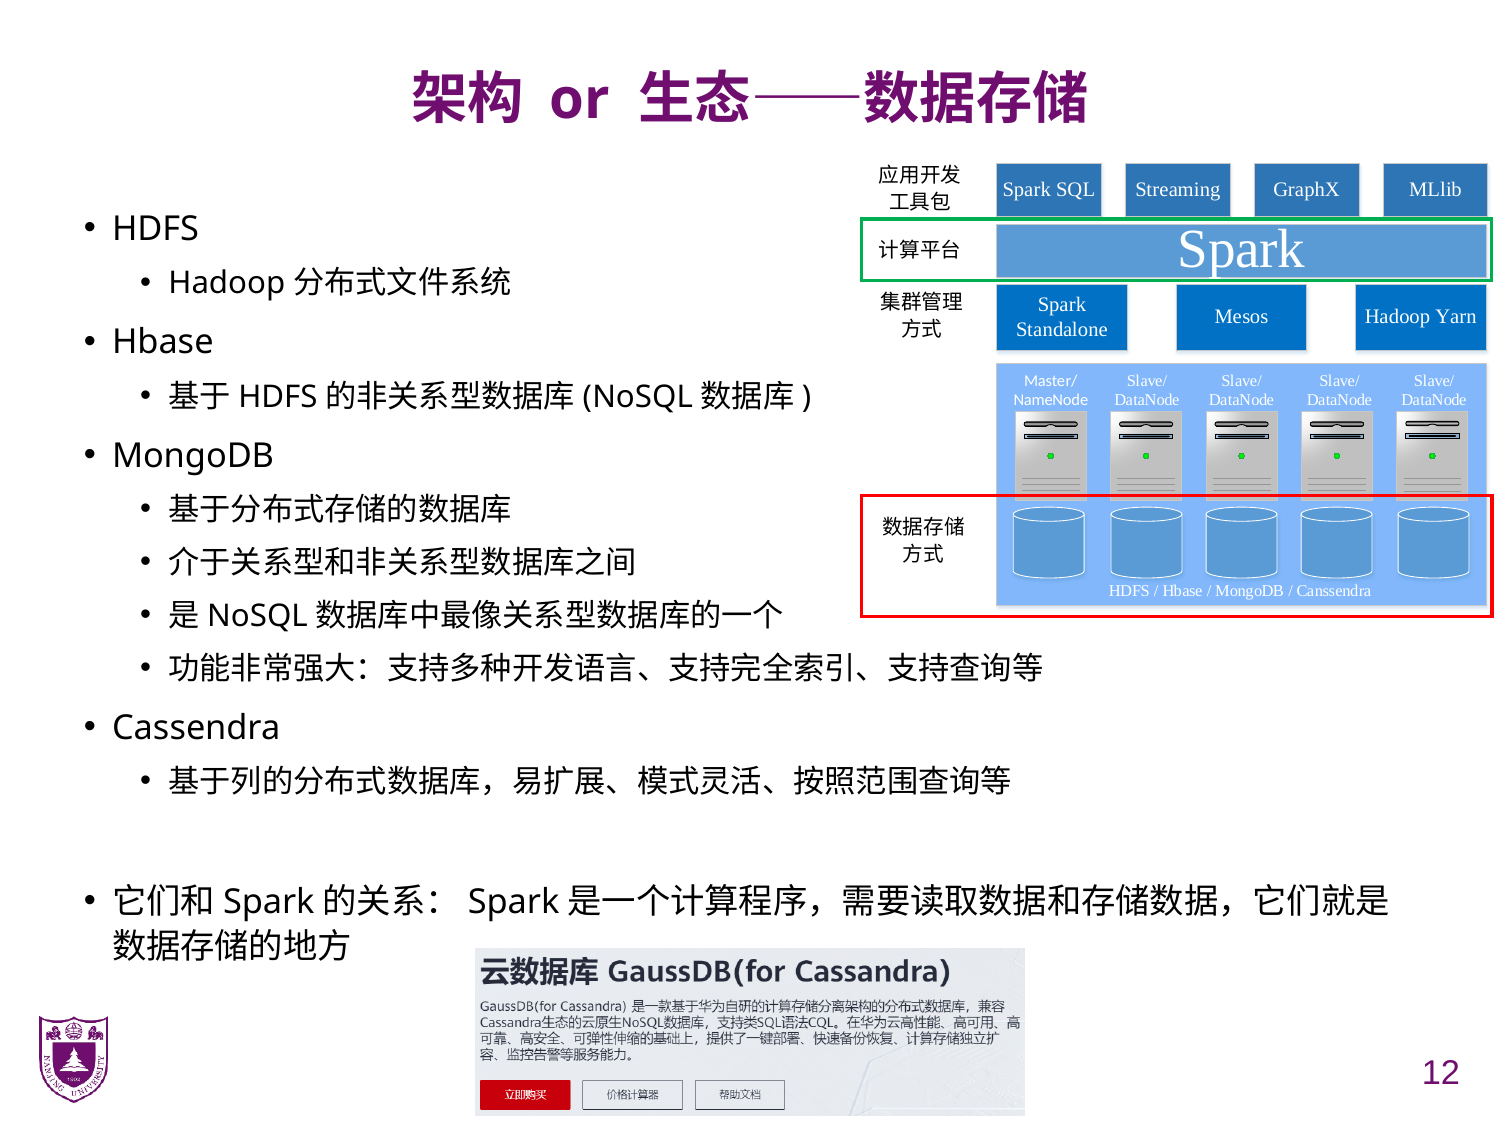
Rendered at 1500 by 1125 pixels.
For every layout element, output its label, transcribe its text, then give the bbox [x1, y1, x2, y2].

title 架构 or 生态——数据存储 [68, 47, 1431, 154]
slide_number 12 [1370, 1047, 1475, 1095]
picture [867, 157, 1493, 612]
text_box [861, 494, 1493, 617]
picture [475, 948, 1025, 1116]
picture [39, 1016, 108, 1103]
text_box [860, 218, 867, 281]
list HDFS Hadoop分布式文件系统 Hbase 基于HDFS的非关系型数据库(NoSQL数据库) MongoDB 基于分布式存储的数据库 介于关系型和非关系型数据库之间 是NoSQL数据库中最像关系型数据库的一个 功能非常强大：支持多种开发语言、支持完全索引、支持查询等 Cassendra 基于列的分布式数据库，易扩展、模式灵活、按照范围查询等 它们和Spark的关系：Spark是一个计算程序，需要读取数据和存储数据，它们就是数据存储的地方 [68, 194, 1431, 1046]
